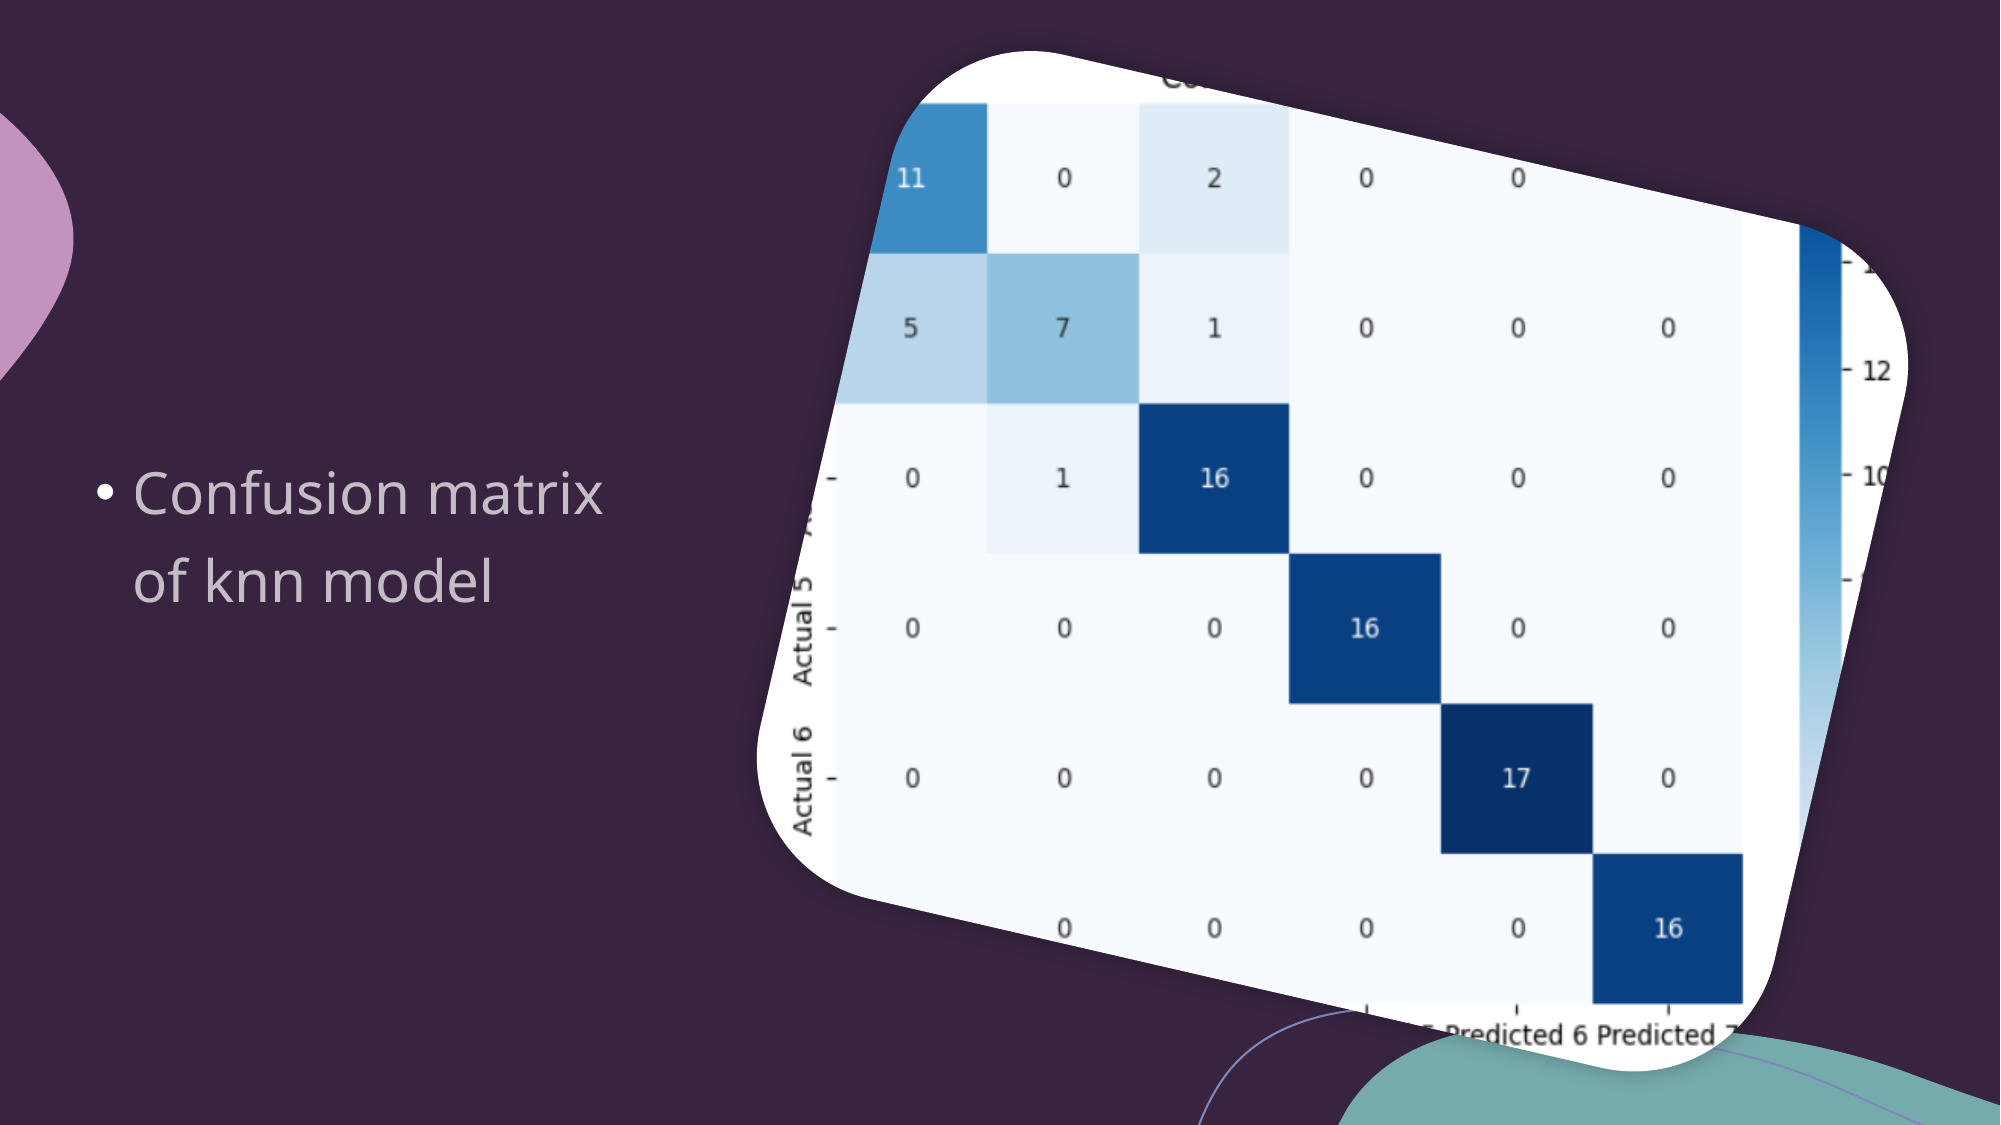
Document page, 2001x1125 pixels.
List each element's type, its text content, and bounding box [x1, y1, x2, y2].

list Confusion matrix of knn model [80, 431, 689, 650]
picture [756, 51, 1909, 1072]
